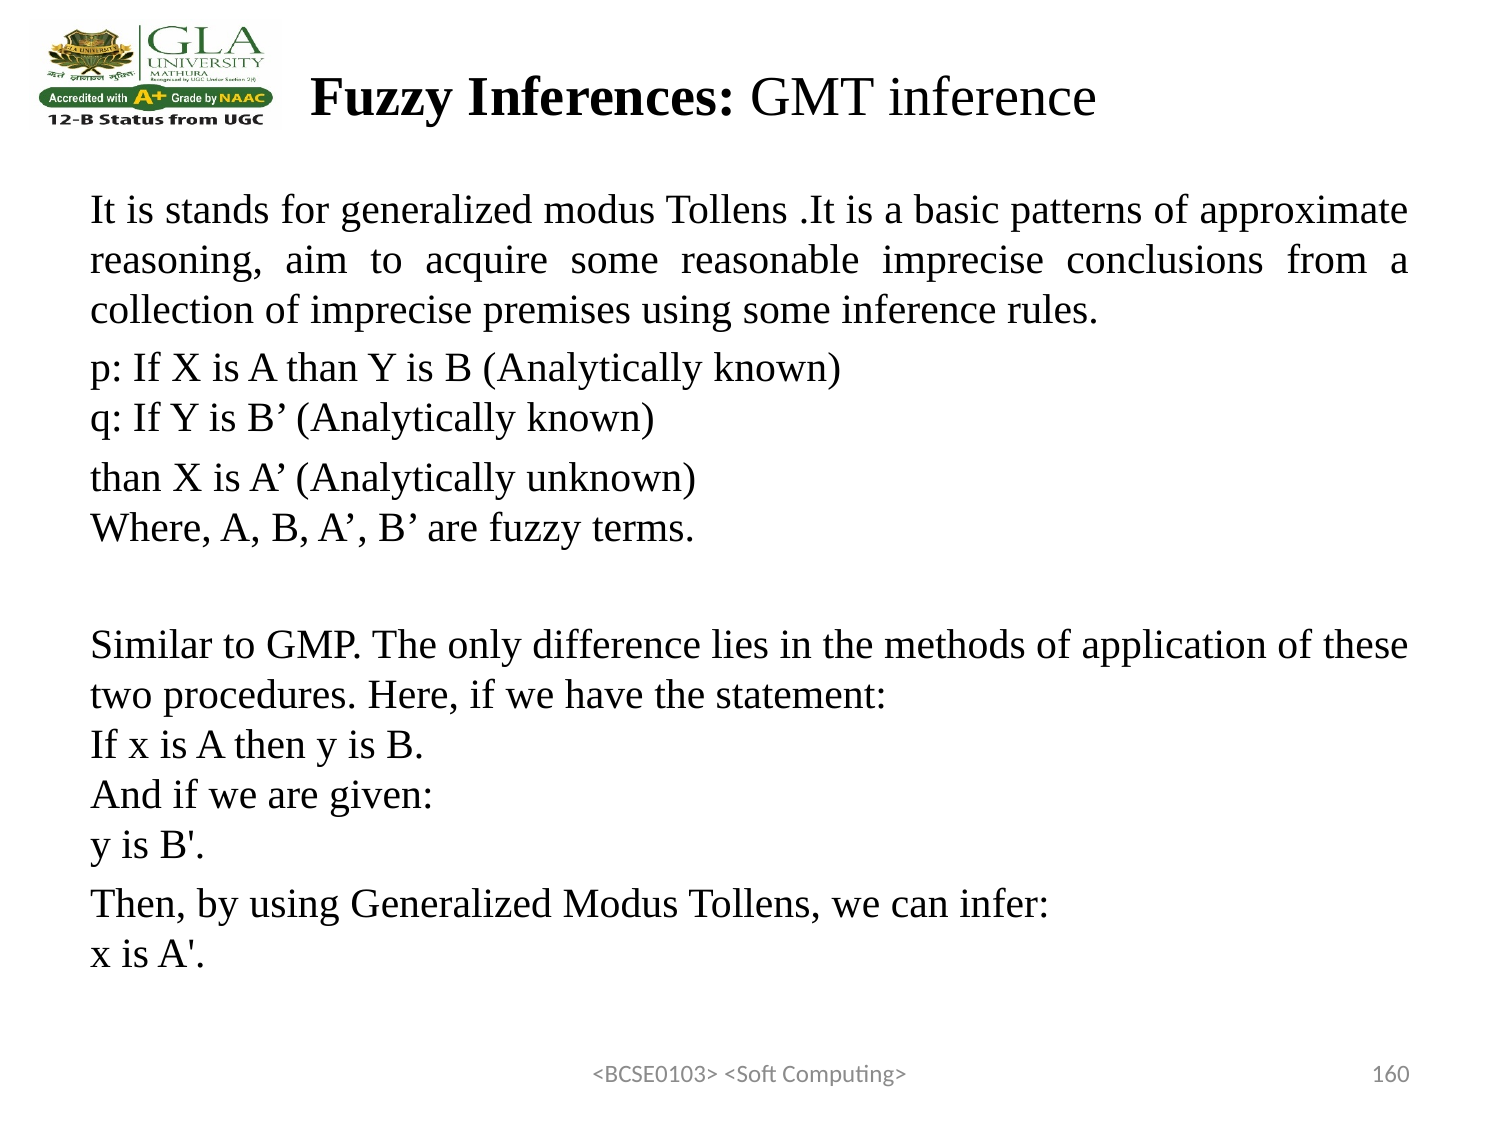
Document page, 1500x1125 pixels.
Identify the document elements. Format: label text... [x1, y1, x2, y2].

title Fuzzy Inferences: GMT inference [279, 45, 1425, 137]
picture [29, 19, 282, 130]
footer <BCSE0103> <Soft Computing> [512, 1042, 988, 1103]
slide_number 160 [1074, 1042, 1425, 1103]
list It is stands for generalized modus Tollens .It is a basic patterns of approximate reasoning, aim to acquire some reasonable imprecise conclusions from a collection of imprecise premises using some inference rules. p: If X is A than Y is B (Analytically known) q: If Y is B’ (Analytically known) than X is A’ (Analytically unknown) Where, A, B, A’, B’ are fuzzy terms. Similar to GMP. The only difference lies in the methods of application of these two procedures. Here, if we have the statement: If x is A then y is B. And if we are given: y is B'. Then, by using Generalized Modus Tollens, we can infer: x is A'. [75, 174, 1425, 1005]
